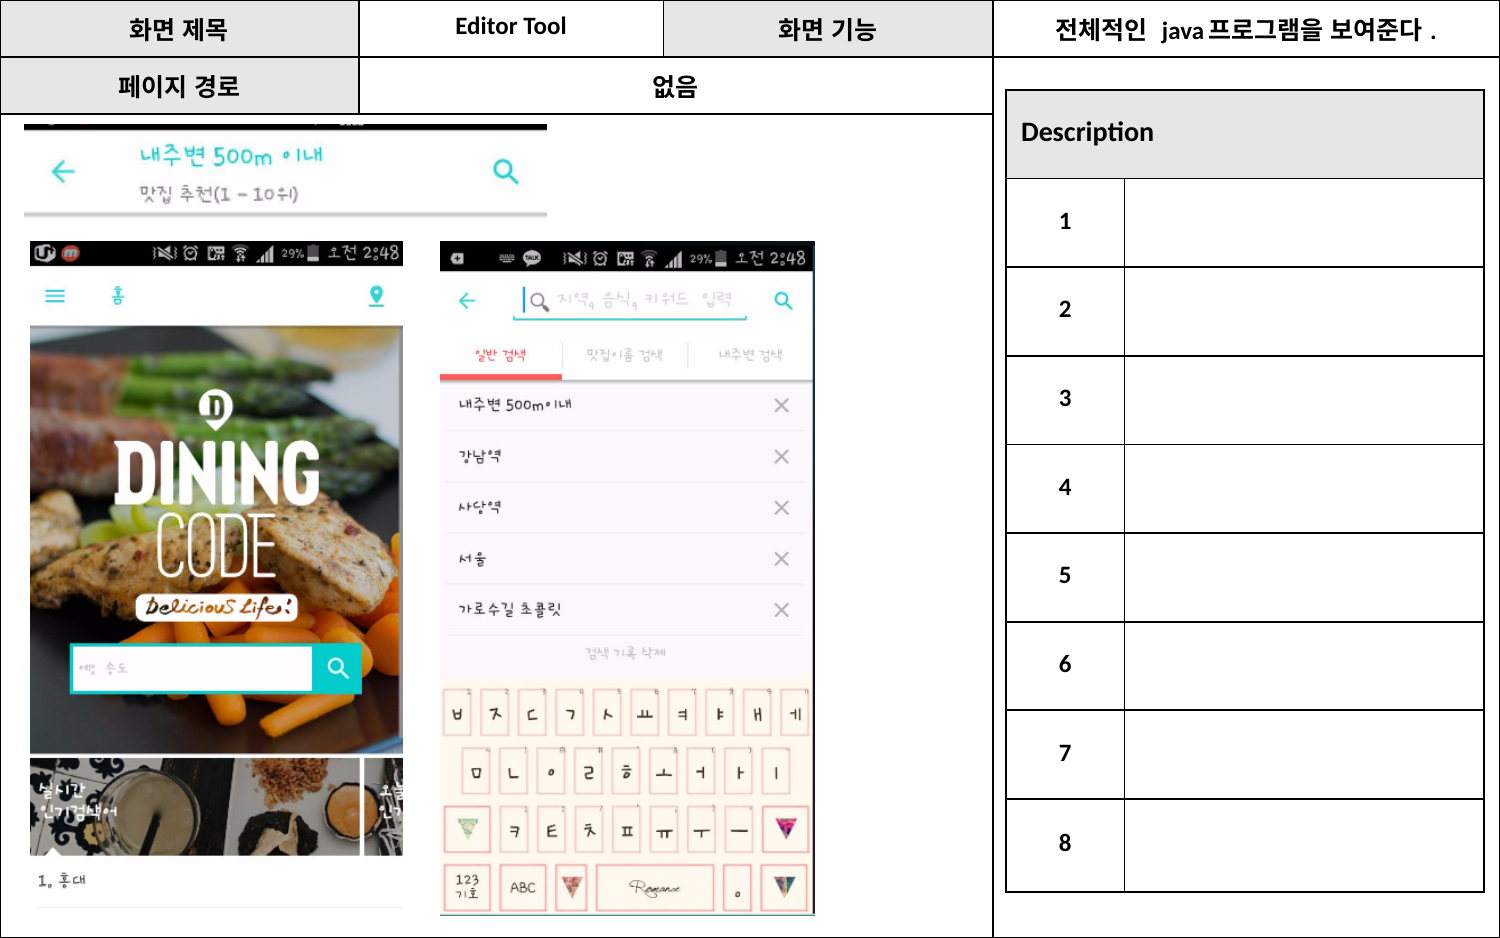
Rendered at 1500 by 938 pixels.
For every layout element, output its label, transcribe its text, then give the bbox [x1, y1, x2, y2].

table_cell [1125, 445, 1483, 532]
picture [30, 241, 403, 916]
table_cell 1 [1007, 179, 1124, 266]
table_cell [994, 58, 1499, 937]
table_cell [1125, 268, 1483, 355]
table_header 화면 기능 [664, 1, 992, 56]
table_cell [1, 115, 992, 937]
table_cell 5 [1007, 534, 1124, 621]
table_cell 8 [1007, 800, 1124, 891]
table_cell [1125, 179, 1483, 266]
table_cell 3 [1007, 357, 1124, 444]
table_header Description [1007, 91, 1483, 178]
table_cell [1125, 623, 1483, 709]
table_header 전체적인 java프로그램을 보여준다. [994, 1, 1499, 56]
table_cell 없음 [360, 58, 992, 113]
table_cell 6 [1007, 623, 1124, 709]
picture [24, 124, 547, 220]
picture [440, 241, 815, 916]
table_cell [1125, 800, 1483, 891]
table_cell 페이지 경로 [1, 58, 358, 113]
table_cell 7 [1007, 711, 1124, 798]
table_cell 4 [1007, 445, 1124, 532]
table_cell [1125, 711, 1483, 798]
table_cell 2 [1007, 268, 1124, 355]
table_header 화면 제목 [1, 1, 358, 56]
table_cell [1125, 357, 1483, 444]
table_cell [1125, 534, 1483, 621]
table_header Editor Tool [360, 1, 663, 56]
